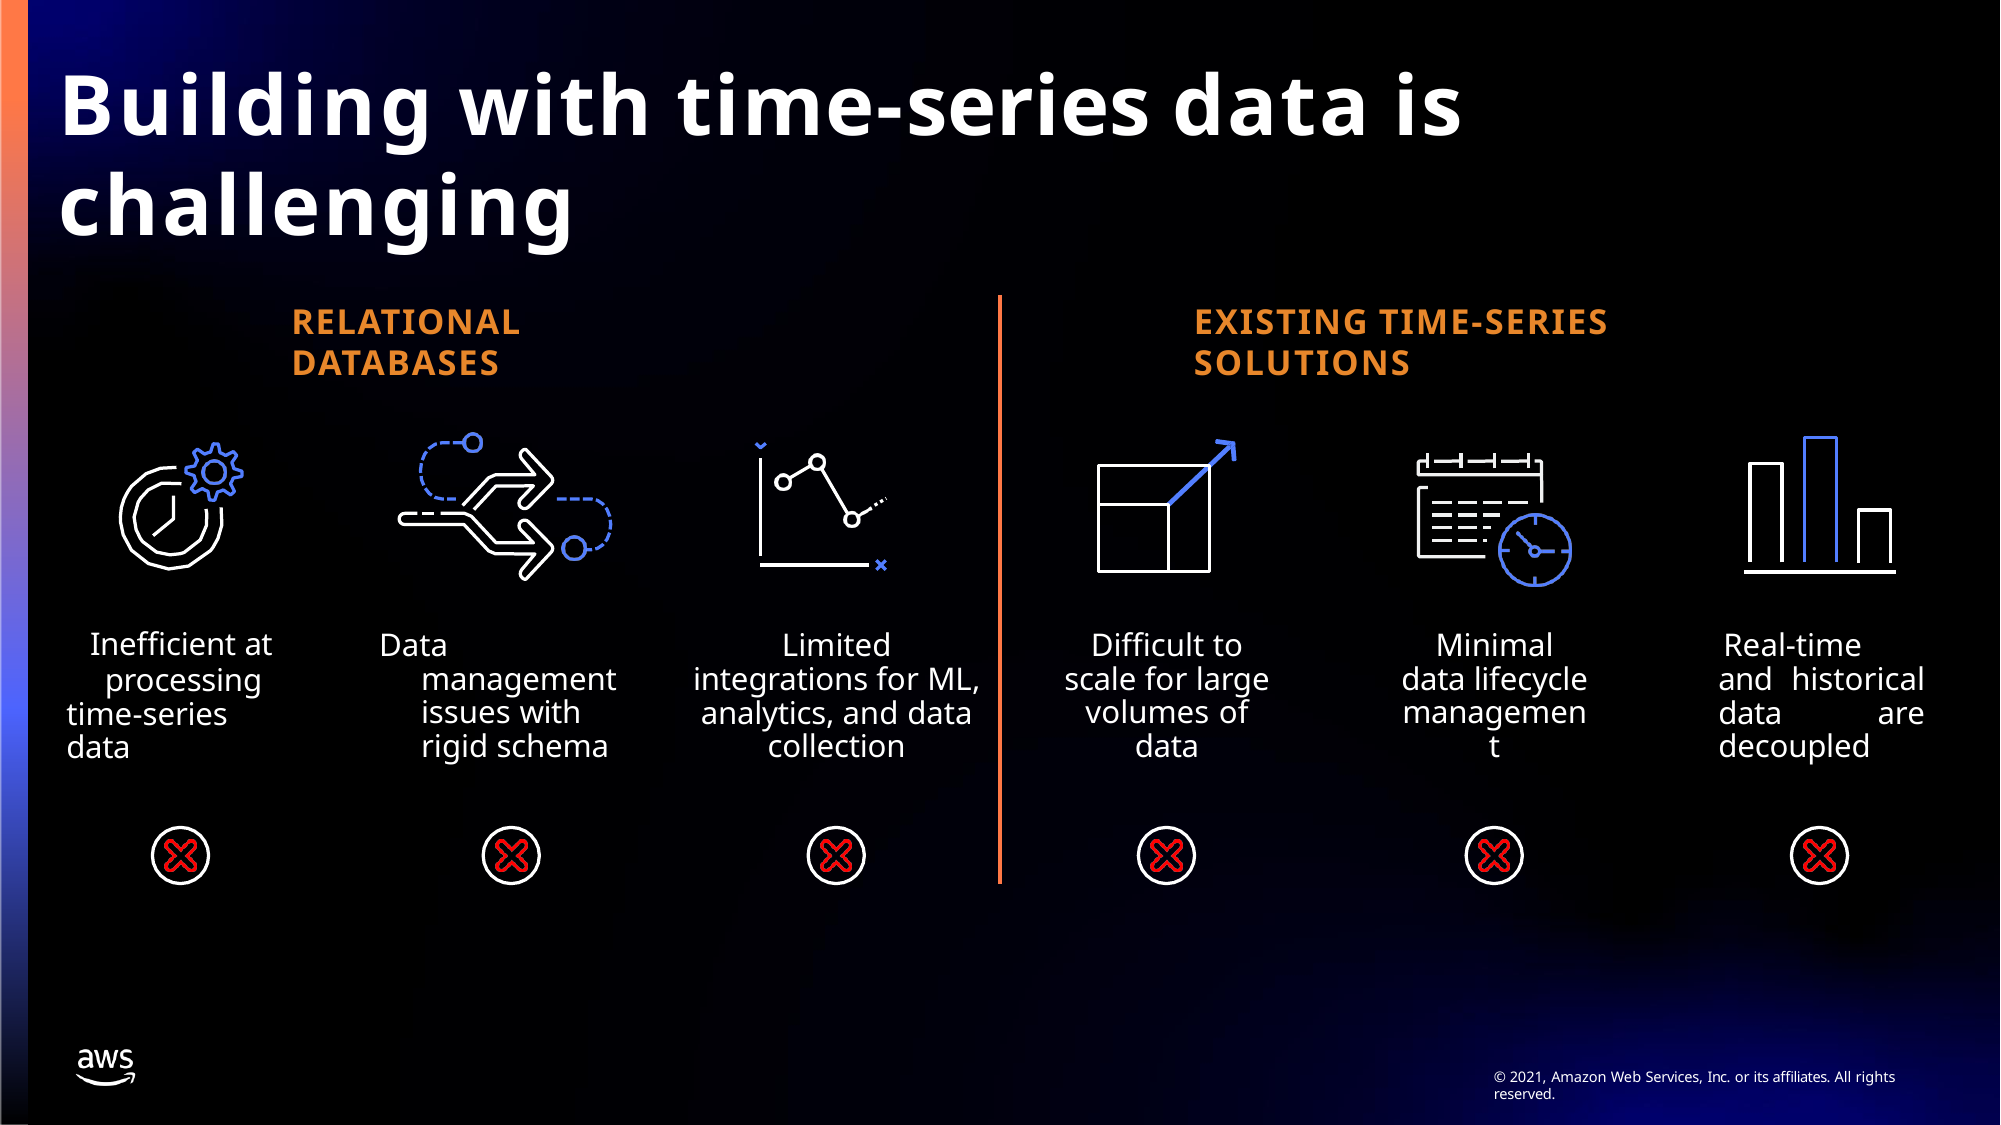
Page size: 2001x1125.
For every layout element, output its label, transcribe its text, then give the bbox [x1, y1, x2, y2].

text_box Inefficient at processing time-series data [64, 623, 297, 766]
text_box Data management issues with rigid schema [377, 623, 645, 765]
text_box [1743, 435, 1896, 574]
text_box Limited integrations for ML, analytics, and data collection [689, 623, 983, 765]
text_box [118, 441, 244, 571]
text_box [397, 432, 613, 582]
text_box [481, 825, 542, 886]
text_box EXISTING TIME-SERIES SOLUTIONS [1191, 297, 1797, 383]
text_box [1789, 825, 1850, 886]
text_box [1096, 438, 1237, 574]
text_box Difficult to scale for large volumes of data [1048, 623, 1284, 765]
footer © 2021, Amazon Web Services, Inc. or its affiliates. All rights reserved. [1491, 1066, 1958, 1125]
title Building with time-series data is challenging [56, 50, 1866, 253]
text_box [1136, 825, 1197, 886]
text_box Real-time and historical data are decoupled [1716, 623, 1926, 765]
text_box Minimal data lifecycle management [1397, 623, 1591, 765]
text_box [806, 825, 867, 886]
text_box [760, 558, 888, 572]
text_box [150, 825, 211, 886]
picture [0, 0, 2000, 1125]
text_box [1464, 825, 1525, 886]
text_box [1416, 485, 1572, 588]
text_box RELATIONAL DATABASES [289, 297, 728, 383]
text_box [1418, 453, 1542, 484]
text_box [755, 443, 766, 448]
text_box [774, 453, 889, 528]
